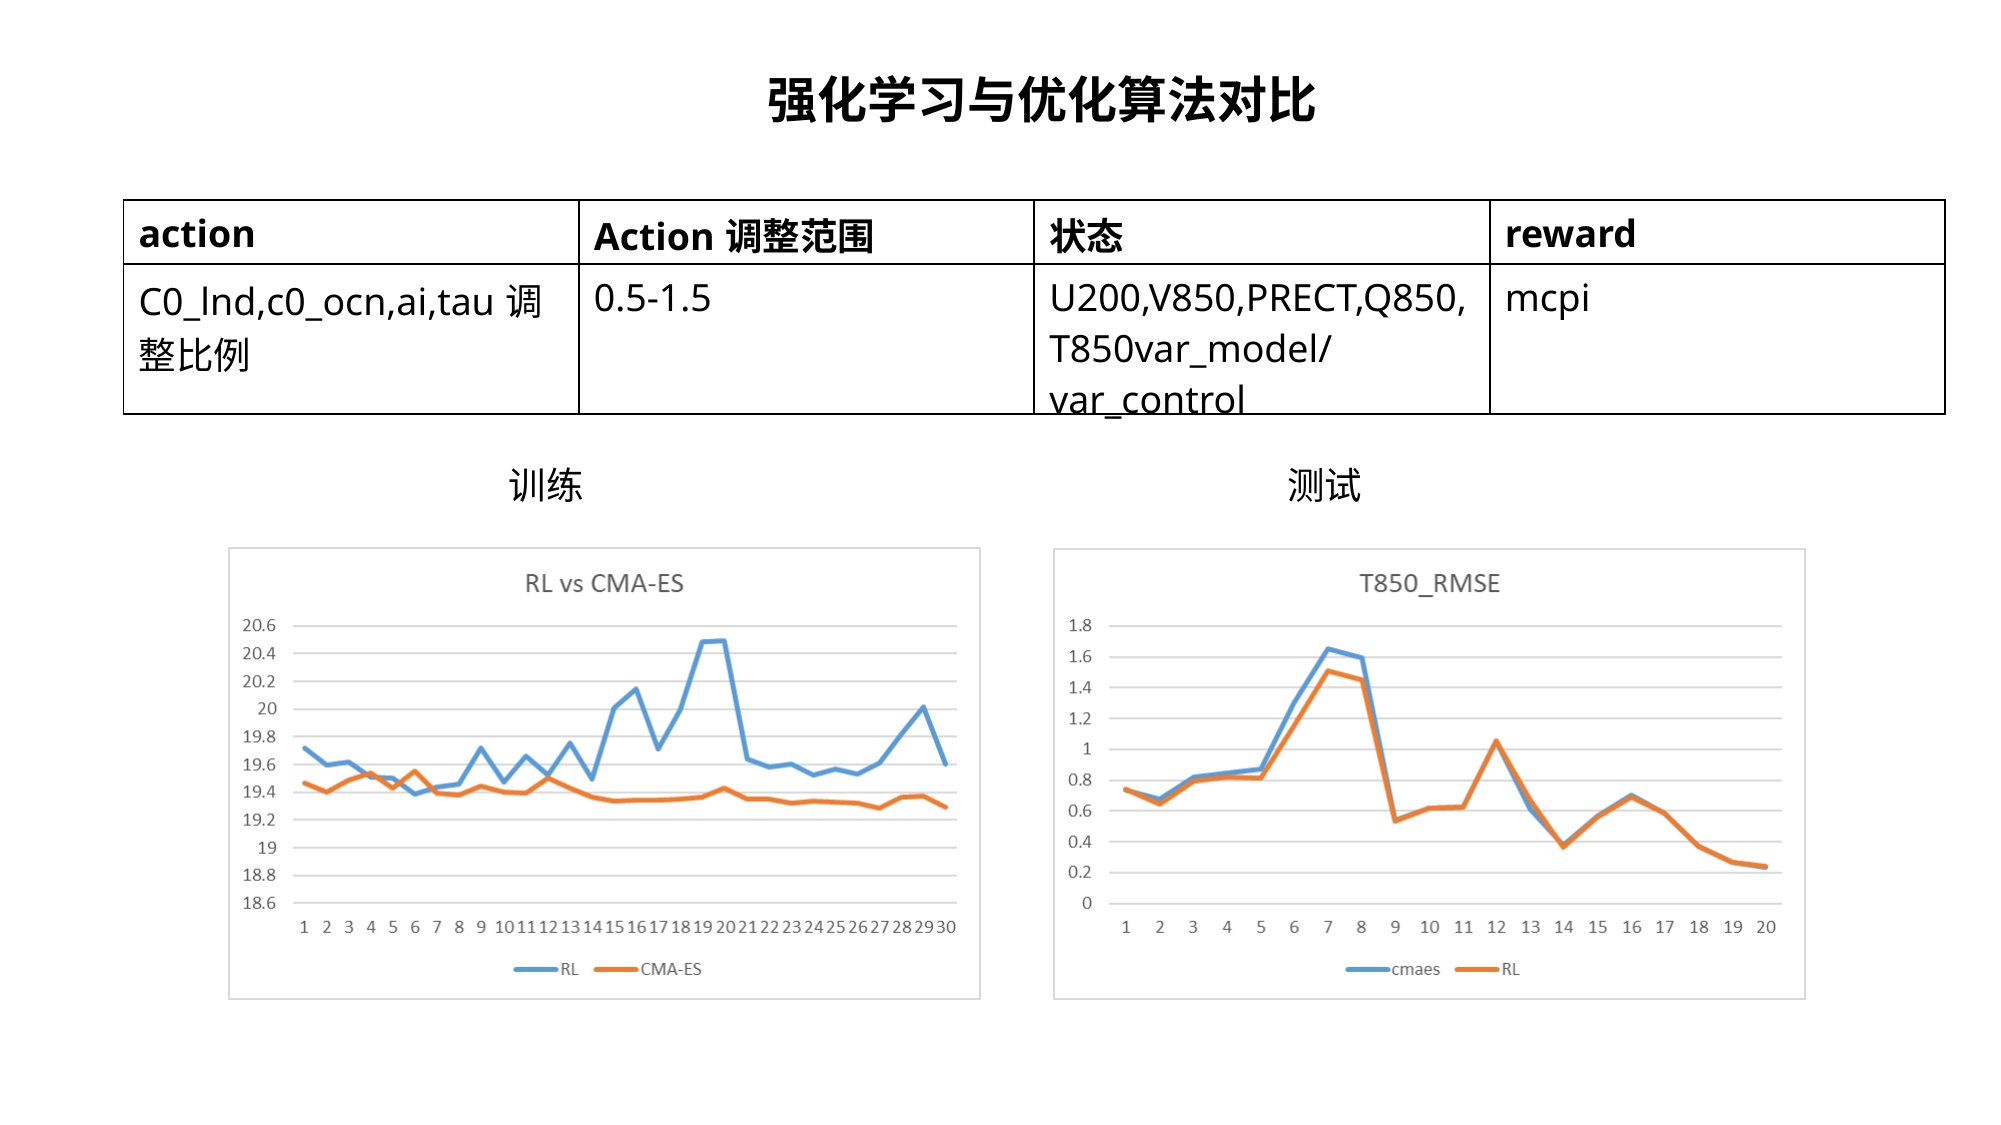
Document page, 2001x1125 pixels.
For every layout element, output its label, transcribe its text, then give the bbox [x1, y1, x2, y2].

table_cell U200,V850,PRECT,Q850,T850var_model/var_control [1035, 265, 1489, 413]
text_box 强化学习与优化算法对比 [592, 60, 1492, 136]
table_header action [124, 201, 578, 263]
table_header Action调整范围 [580, 201, 1033, 263]
text_box 训练 测试 [332, 454, 1656, 515]
table_header reward [1491, 201, 1944, 263]
table_cell mcpi [1491, 265, 1944, 413]
picture [228, 547, 981, 1000]
table_cell 0.5-1.5 [580, 265, 1033, 413]
table_cell C0_lnd,c0_ocn,ai,tau调整比例 [124, 265, 578, 413]
table_header 状态 [1035, 201, 1489, 263]
picture [1053, 548, 1806, 1000]
